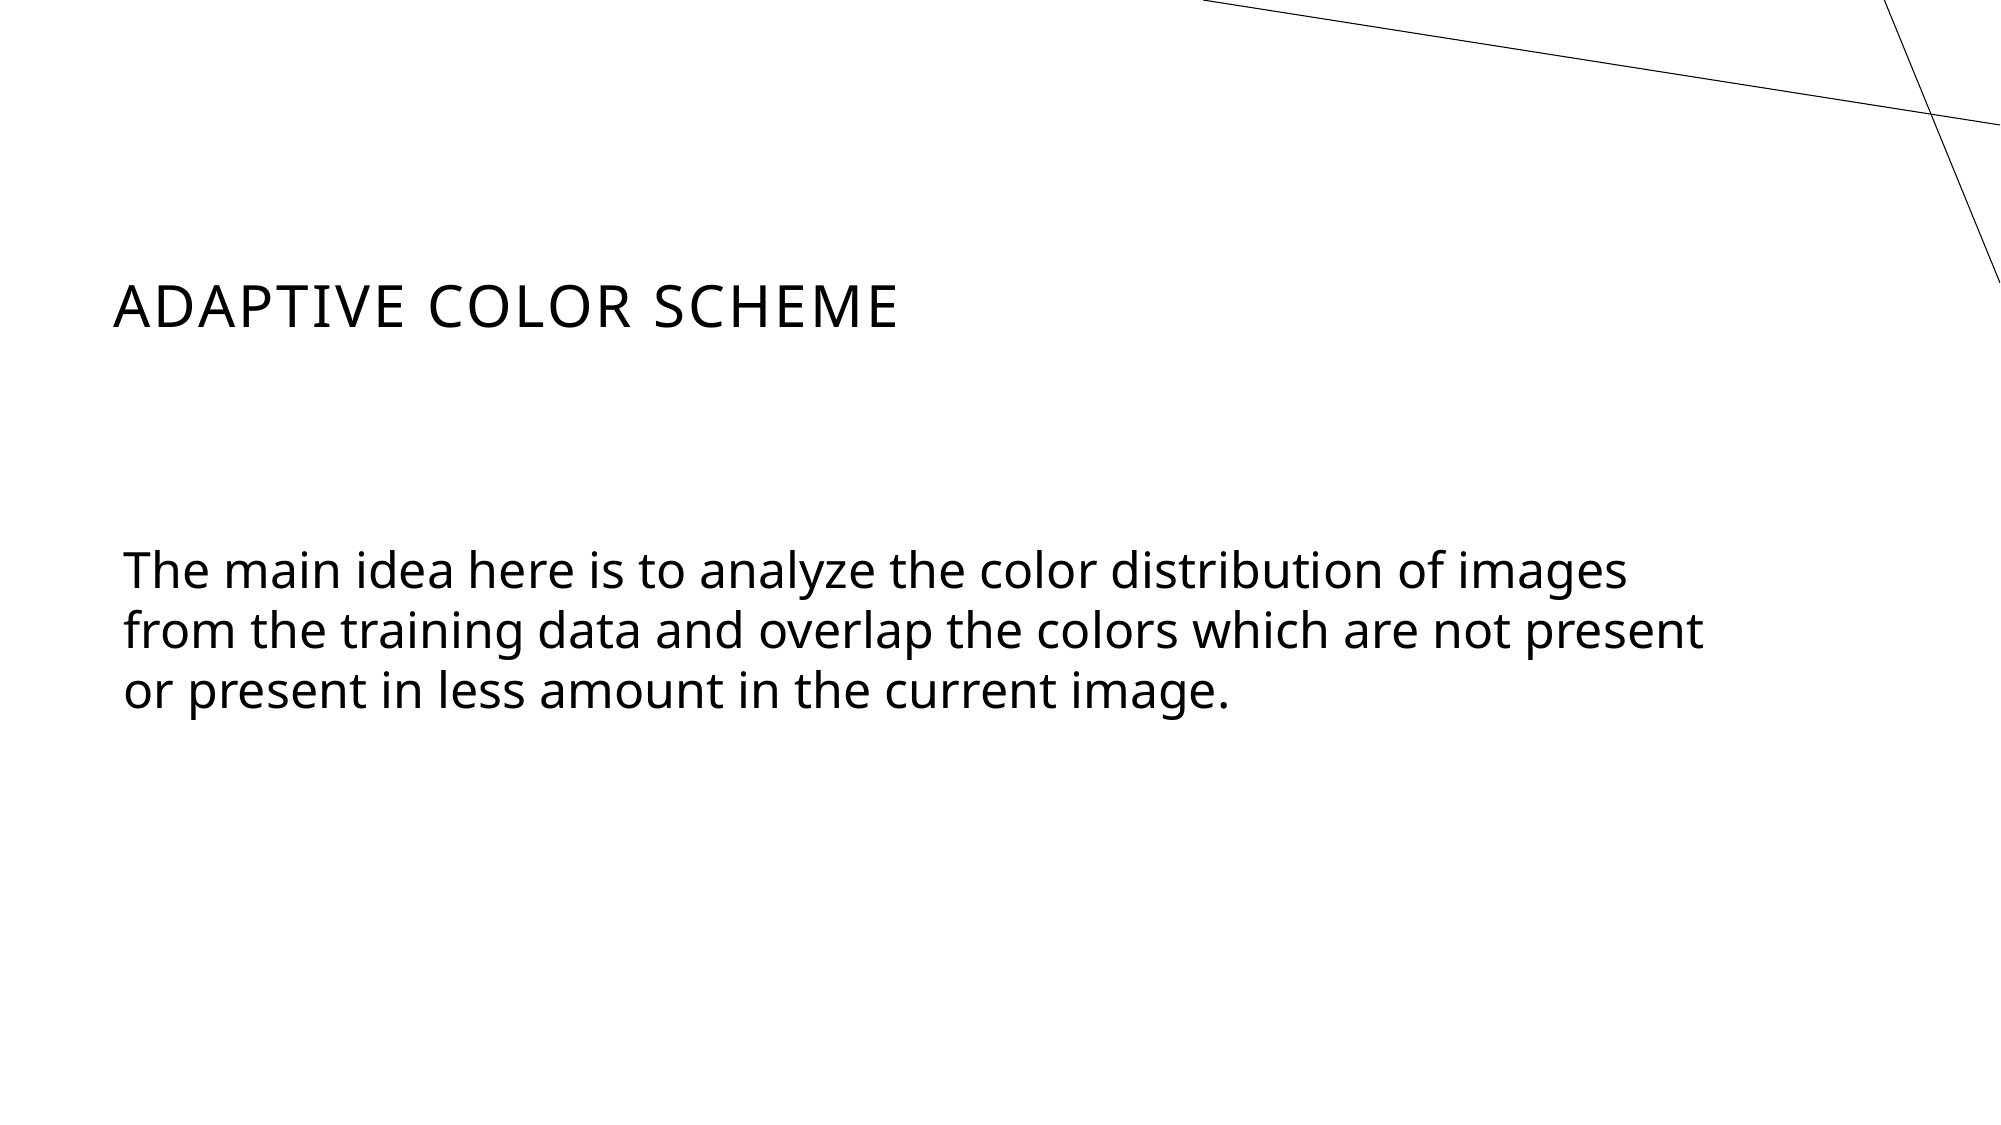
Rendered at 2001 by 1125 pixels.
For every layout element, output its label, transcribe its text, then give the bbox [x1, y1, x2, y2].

text_box The main idea here is to analyze the color distribution of images from the training data and overlap the colors which are not present or present in less amount in the current image. [108, 530, 1725, 726]
title Adaptive Color scheme [98, 199, 1853, 418]
